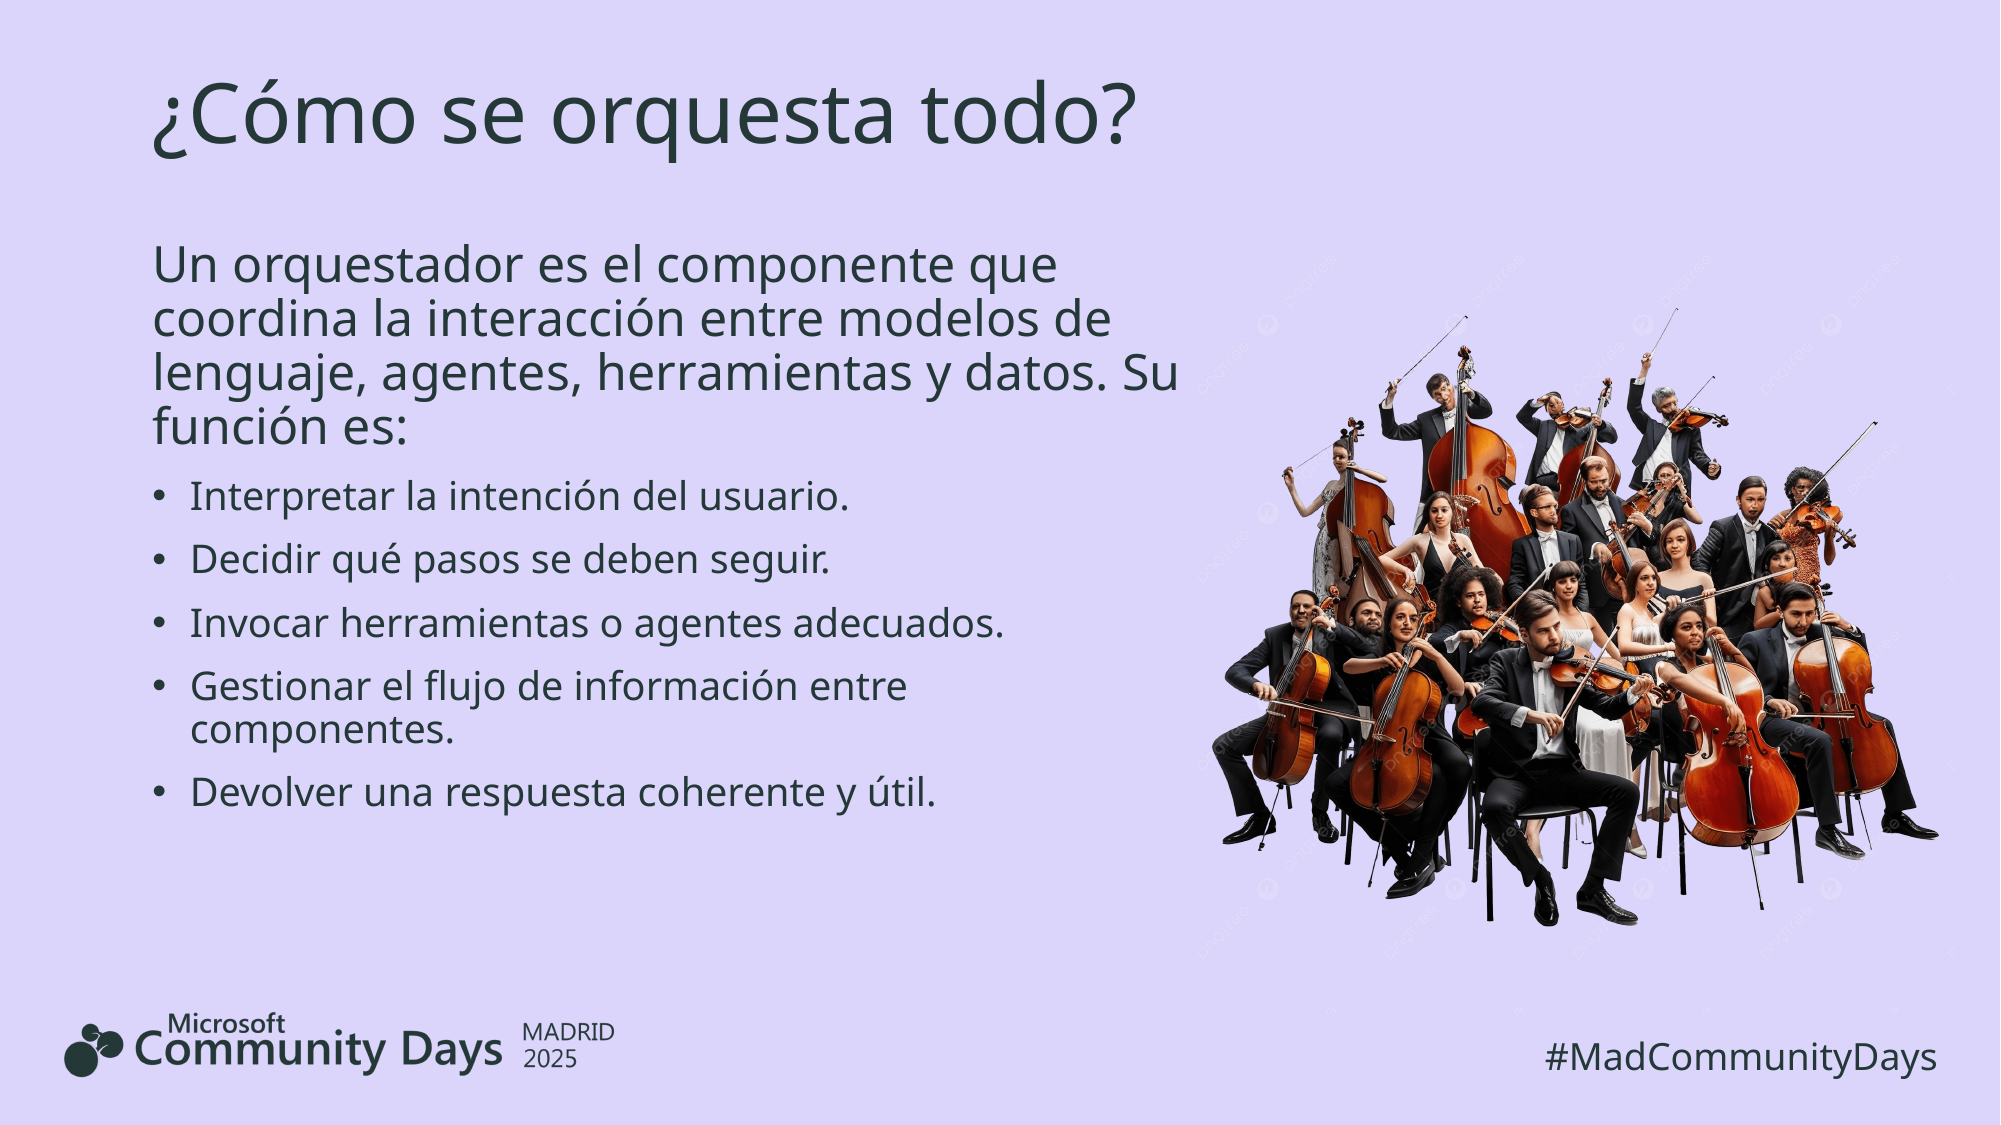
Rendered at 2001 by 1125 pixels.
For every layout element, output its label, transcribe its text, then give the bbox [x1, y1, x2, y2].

picture [1173, 231, 1955, 1013]
title ¿Cómo se orquesta todo? [137, 59, 1863, 173]
picture [44, 979, 641, 1099]
list Un orquestador es el componente que coordina la interacción entre modelos de lenguaje, agentes, herramientas y datos. Su función es: Interpretar la intención del usuario. Decidir qué pasos se deben seguir. Invocar herramientas o agentes adecuados. Gestionar el flujo de información entre componentes. Devolver una respuesta coherente y útil. [137, 232, 1173, 980]
